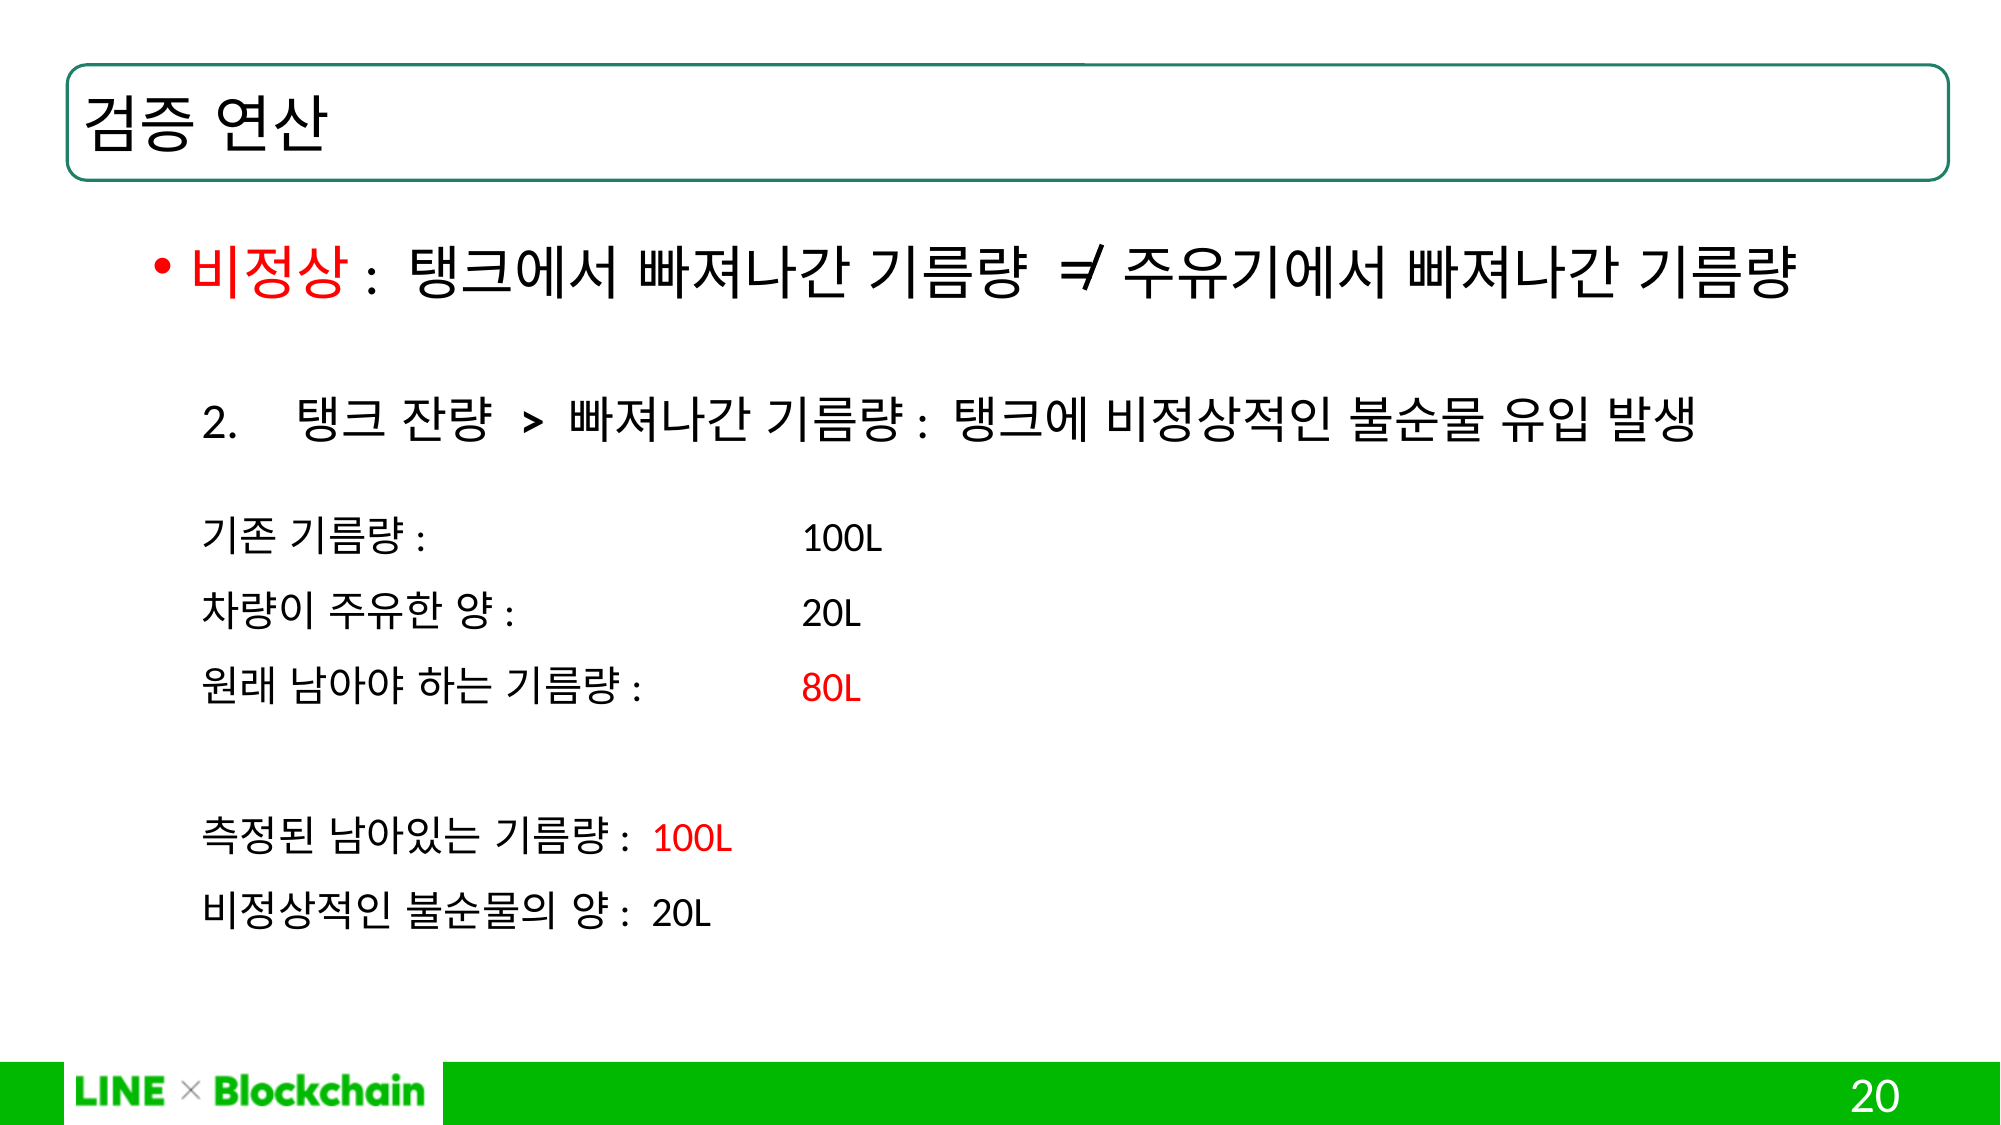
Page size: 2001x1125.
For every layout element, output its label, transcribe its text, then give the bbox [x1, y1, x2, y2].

picture [64, 1061, 443, 1125]
text_box [66, 63, 1950, 182]
list 비정상: 탱크에서 빠져나간 기름량 = 주유기에서 빠져나간 기름량 [137, 222, 1890, 665]
text_box 2. 탱크 잔량 > 빠져나간 기름량: 탱크에 비정상적인 불순물 유입 발생 [186, 381, 1784, 456]
text_box 기존 기름량: 100L 차량이 주유한 양: 20L 원래 남아야 하는 기름량: 80L 측정된 남아있는 기름량: 100L 비정상적인 불순물의 양: 20L [186, 477, 1784, 943]
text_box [1084, 244, 1102, 290]
text_box 검증 연산 [67, 86, 1819, 217]
